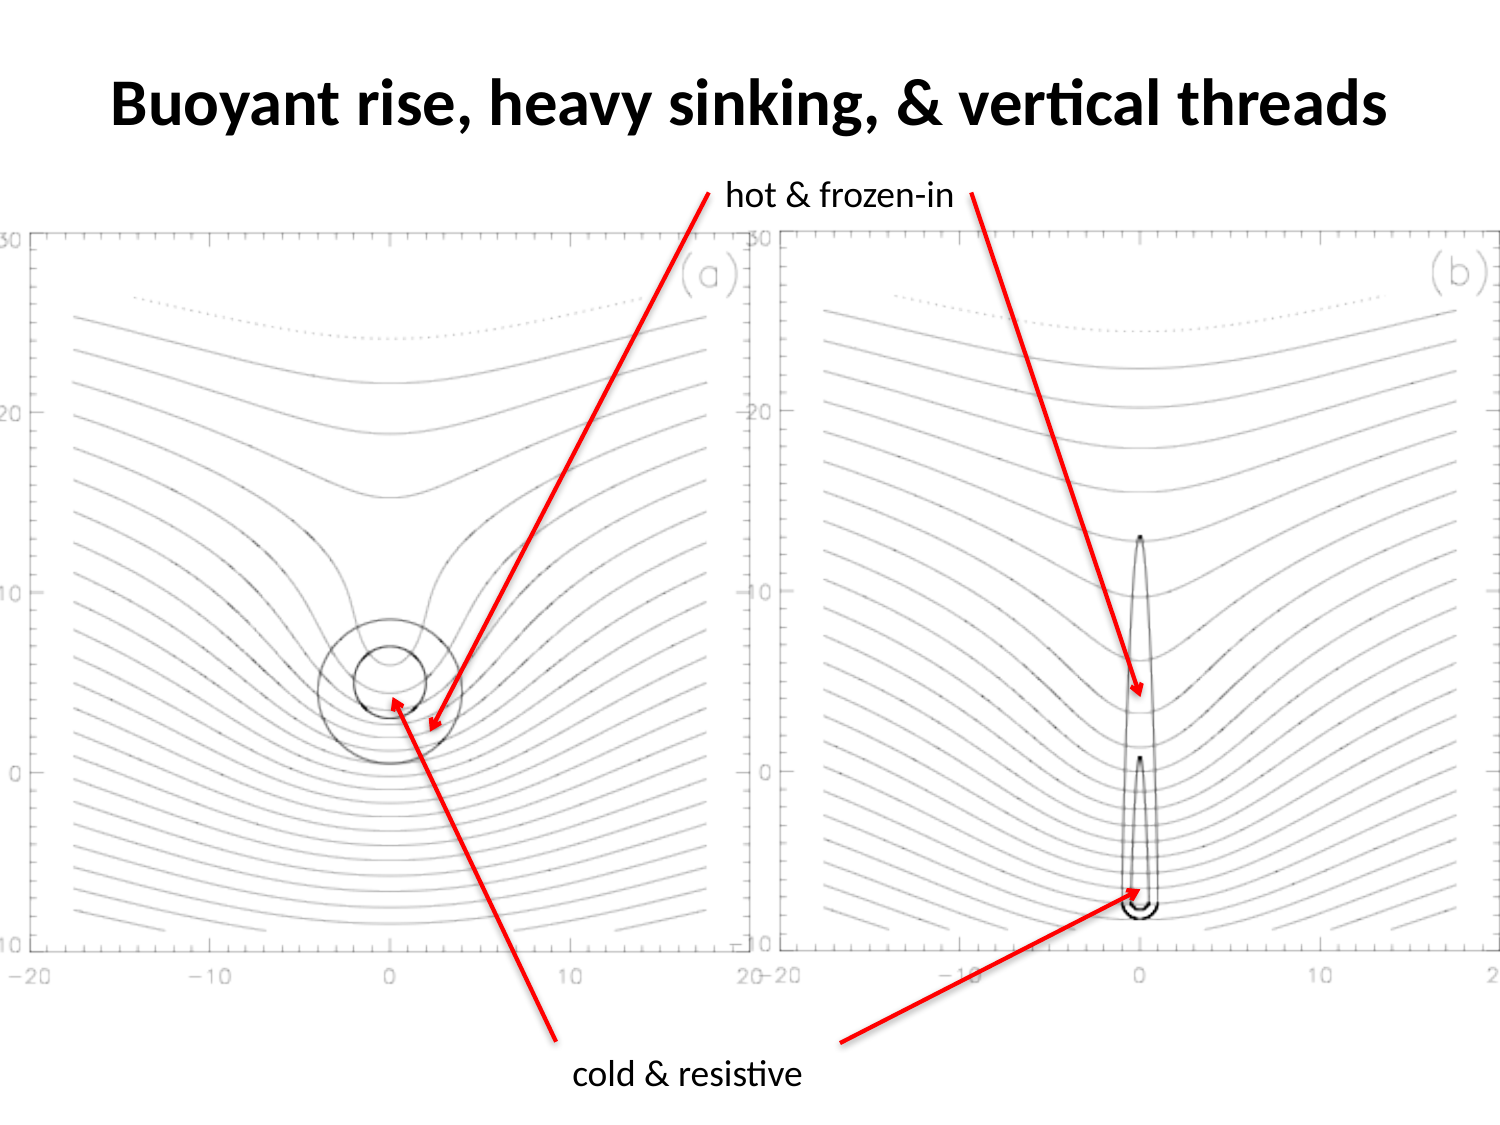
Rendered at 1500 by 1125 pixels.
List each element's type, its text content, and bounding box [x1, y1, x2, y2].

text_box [839, 888, 1141, 1044]
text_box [843, 359, 1309, 530]
text_box cold & resistive [557, 1051, 819, 1102]
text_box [299, 322, 840, 602]
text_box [301, 787, 647, 952]
title Buoyant rise, heavy sinking, & vertical threads [75, 5, 1425, 141]
picture [0, 141, 1500, 1044]
